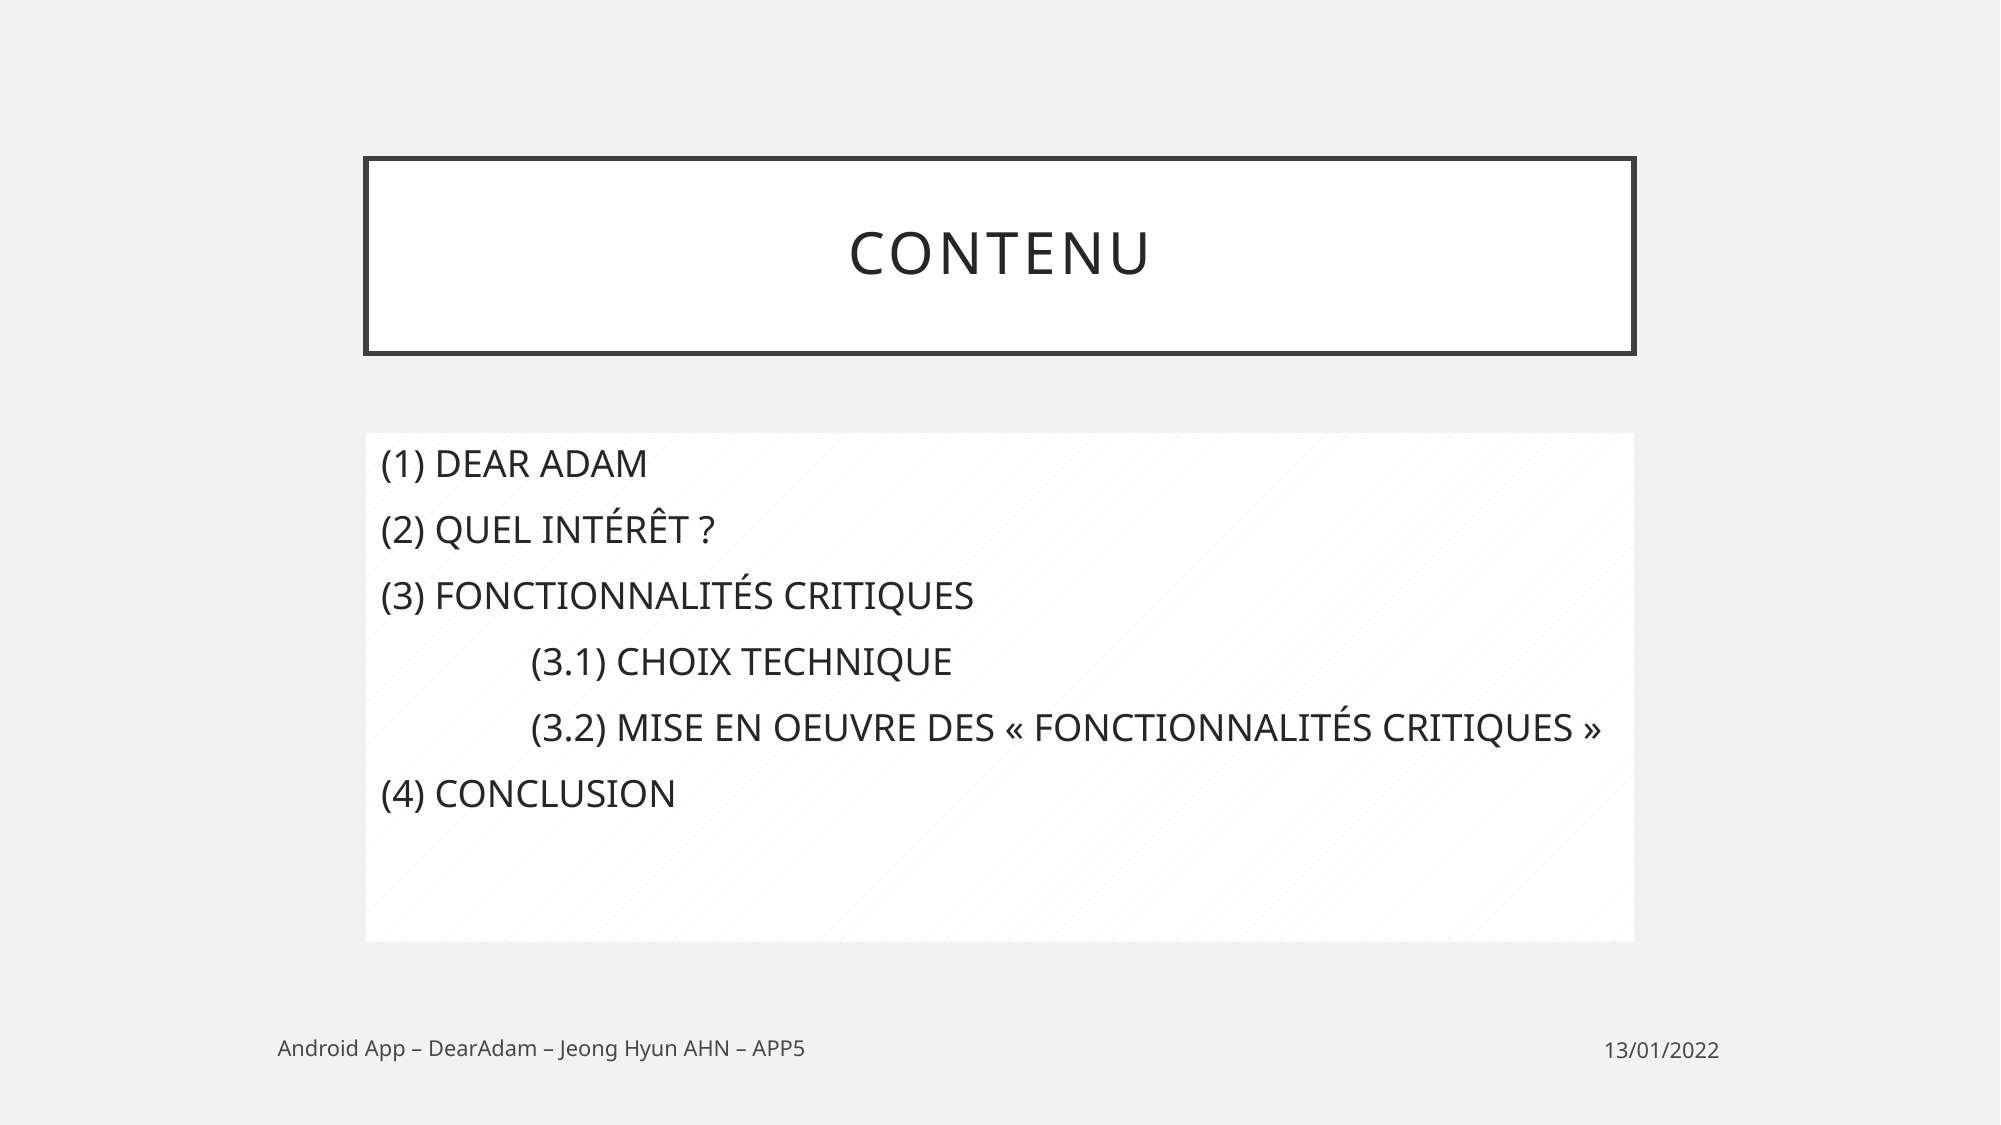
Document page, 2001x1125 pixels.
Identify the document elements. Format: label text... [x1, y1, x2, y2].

footer Android App – DearAdam – Jeong Hyun AHN – APP5 [262, 1023, 1231, 1076]
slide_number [1283, 1023, 1735, 1077]
title contenu [363, 156, 1637, 356]
list (1) DEAR ADAM (2) QUEL INTÉRÊT ? (3) FONCTIONNALITÉS CRITIQUES (3.1) CHOIX TECHNIQUE (3.2) MISE EN OEUVRE DES « FONCTIONNALITÉS CRITIQUES » (4) CONCLUSION [366, 432, 1634, 942]
